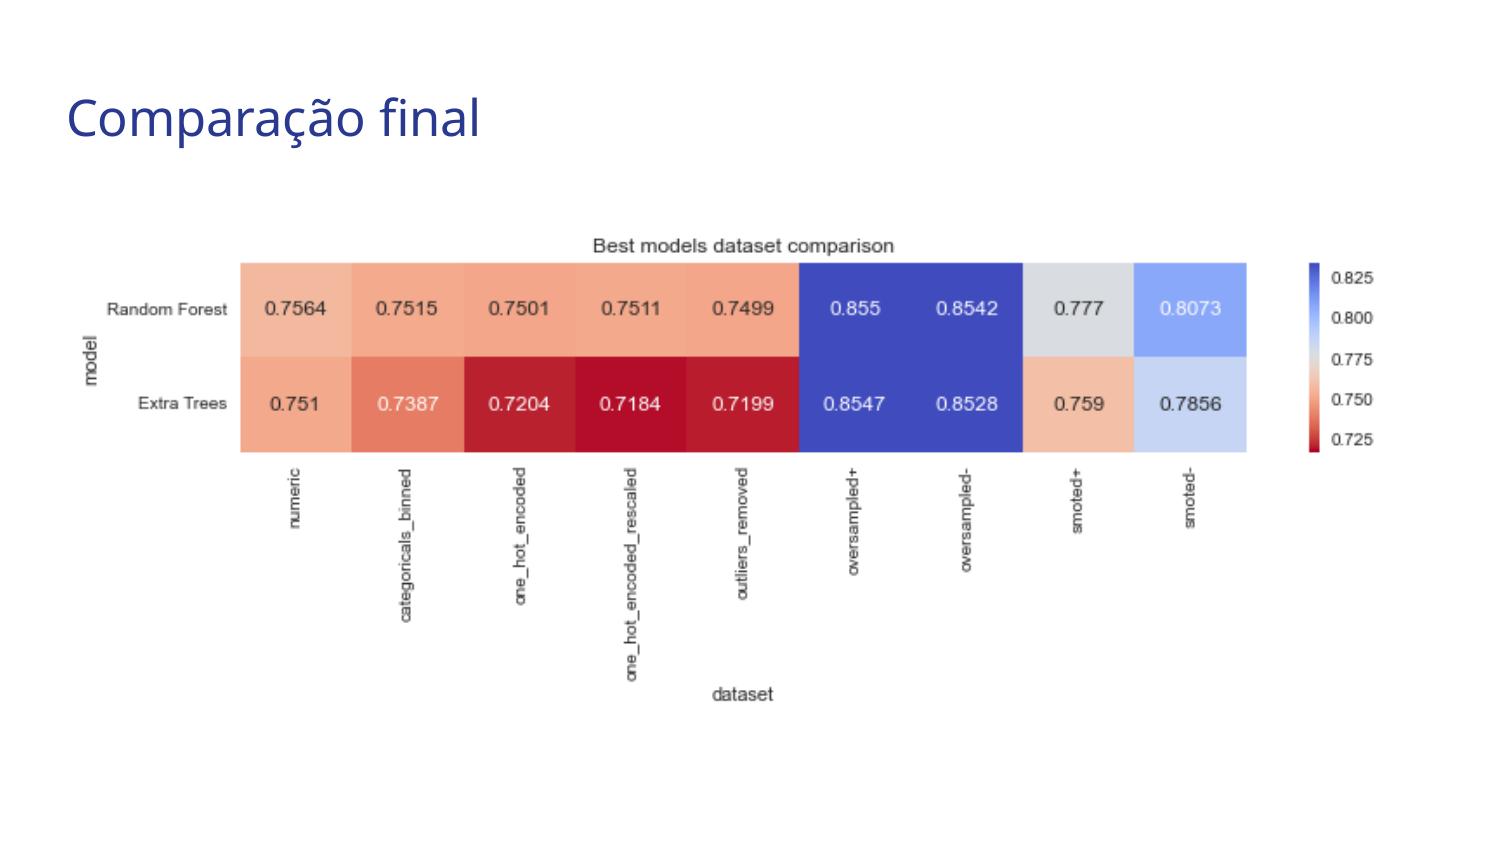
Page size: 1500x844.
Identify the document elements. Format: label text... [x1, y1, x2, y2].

title Comparação final [51, 67, 1449, 167]
picture [24, 232, 1476, 729]
